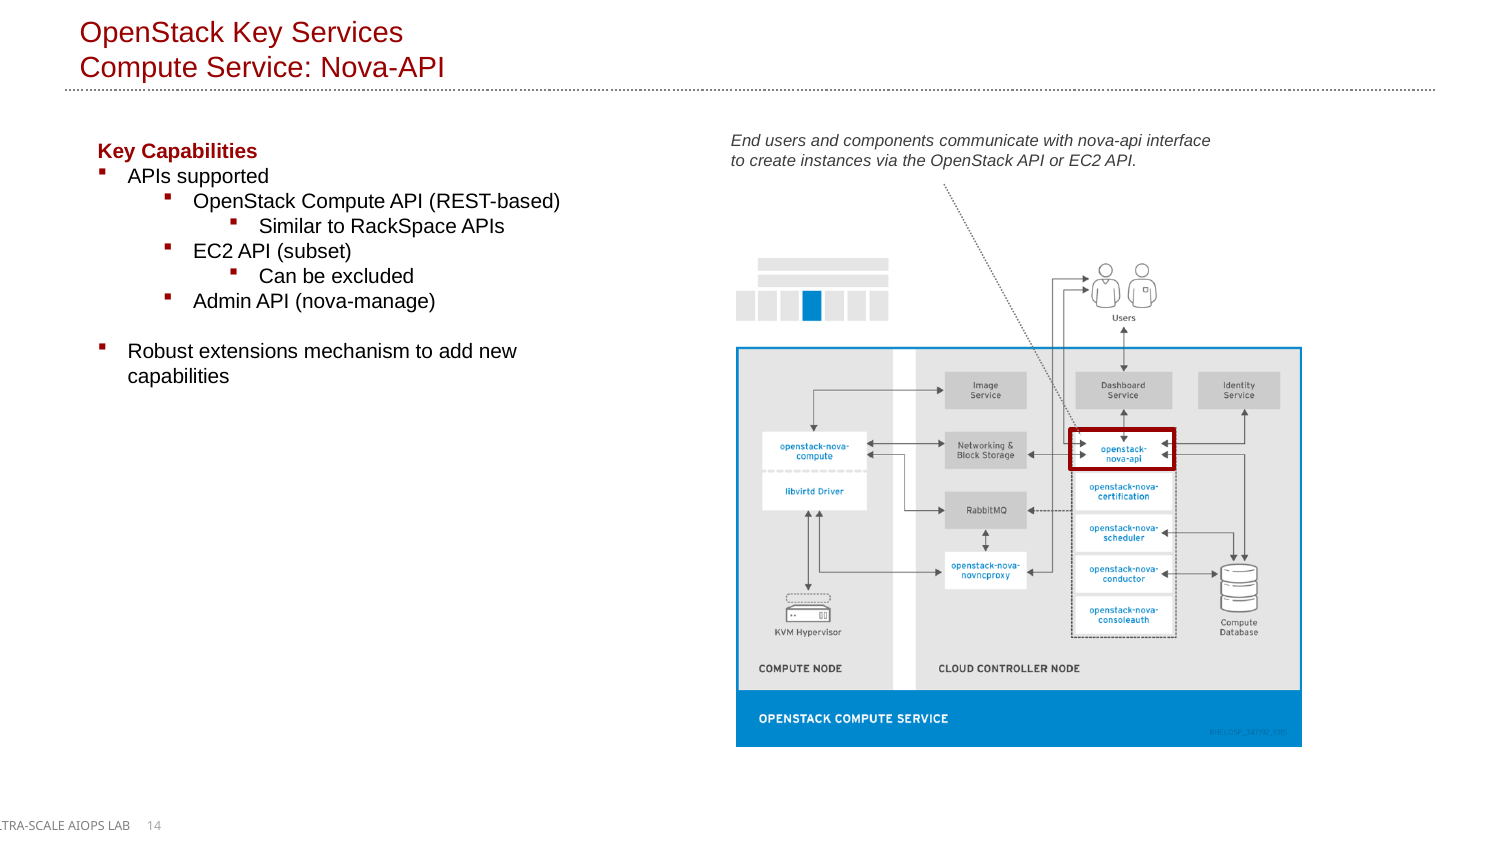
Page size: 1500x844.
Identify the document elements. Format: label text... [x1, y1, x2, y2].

title OpenStack Key Services Compute Service: Nova-API [64, 0, 1435, 91]
picture [927, 715, 939, 722]
picture [824, 715, 830, 722]
picture [735, 258, 1302, 690]
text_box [943, 183, 1081, 436]
text_box End users and components communicate with nova-api interface to create instances via the OpenStack API or EC2 API. [716, 122, 1232, 177]
picture [880, 715, 891, 722]
picture [769, 715, 781, 722]
picture [784, 715, 790, 722]
text_box Key Capabilities APIs supported OpenStack Compute API (REST-based) Similar to RackSpace APIs EC2 API (subset) Can be excluded Admin API (nova-manage) Robust extensions mechanism to add new capabilities [82, 120, 609, 747]
picture [914, 715, 923, 722]
picture [845, 715, 871, 722]
picture [760, 716, 766, 723]
